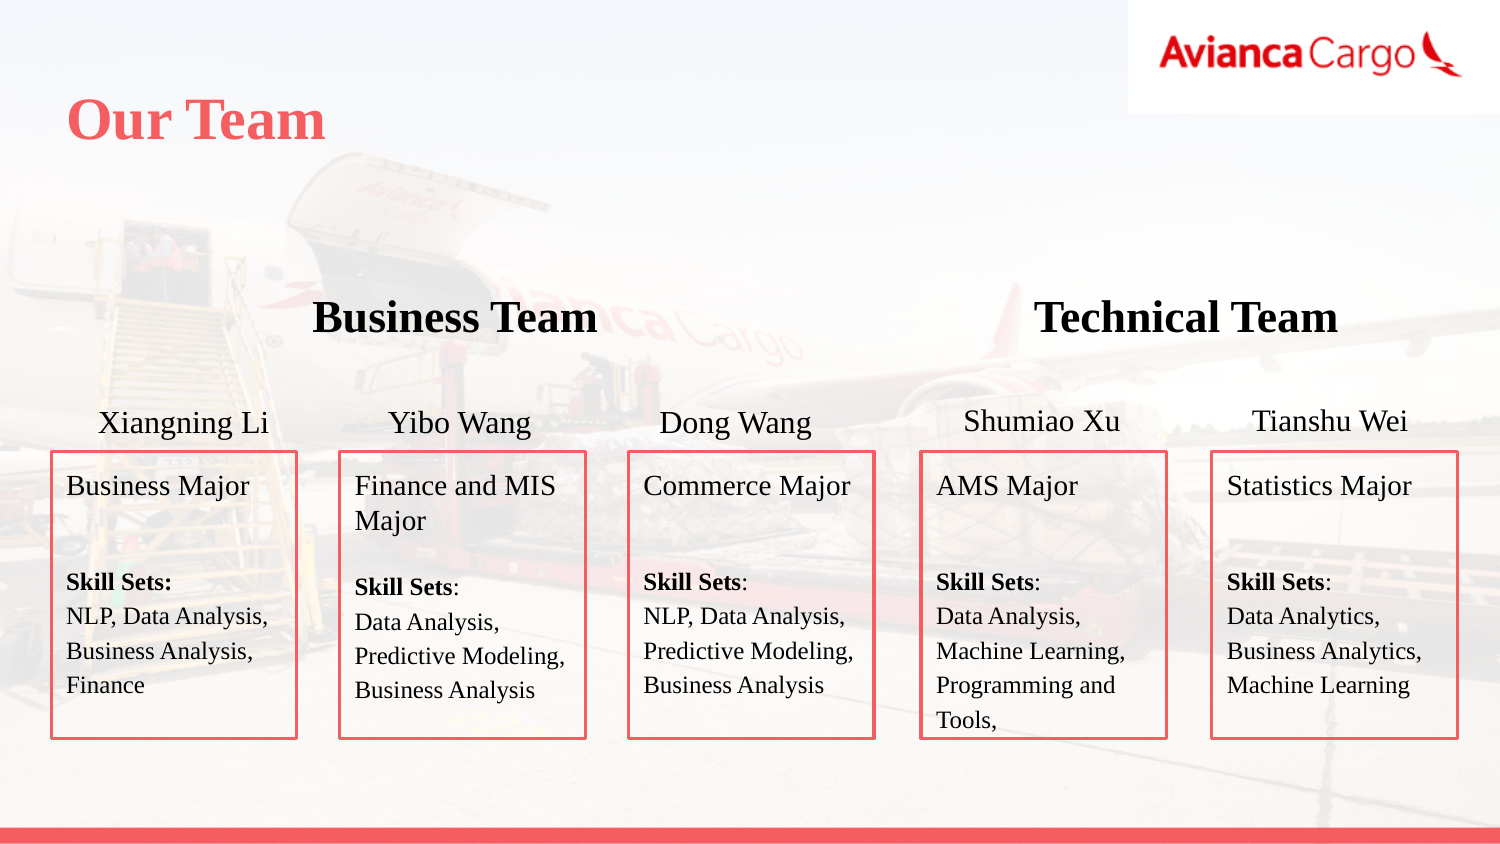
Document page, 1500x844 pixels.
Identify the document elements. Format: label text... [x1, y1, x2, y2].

text_box Finance and MIS Major Skill Sets: Data Analysis, Predictive Modeling, Business Analysis [339, 451, 586, 739]
text_box Business Major Skill Sets: NLP, Data Analysis, Business Analysis, Finance [51, 451, 297, 739]
picture [0, 0, 1500, 827]
text_box AMS Major Skill Sets: Data Analysis, Machine Learning, Programming and Tools, [920, 451, 1167, 739]
text_box Commerce Major Skill Sets: NLP, Data Analysis, Predictive Modeling, Business Analysis [628, 451, 875, 739]
title Our Team [51, 64, 1449, 167]
text_box Technical Team Shumiao Xu Tianshu Wei [876, 222, 1496, 437]
text_box Statistics Major Skill Sets: Data Analytics, Business Analytics, Machine Learning [1211, 451, 1458, 739]
text_box Business Team Xiangning Li Yibo Wang Dong Wang [58, 222, 852, 428]
